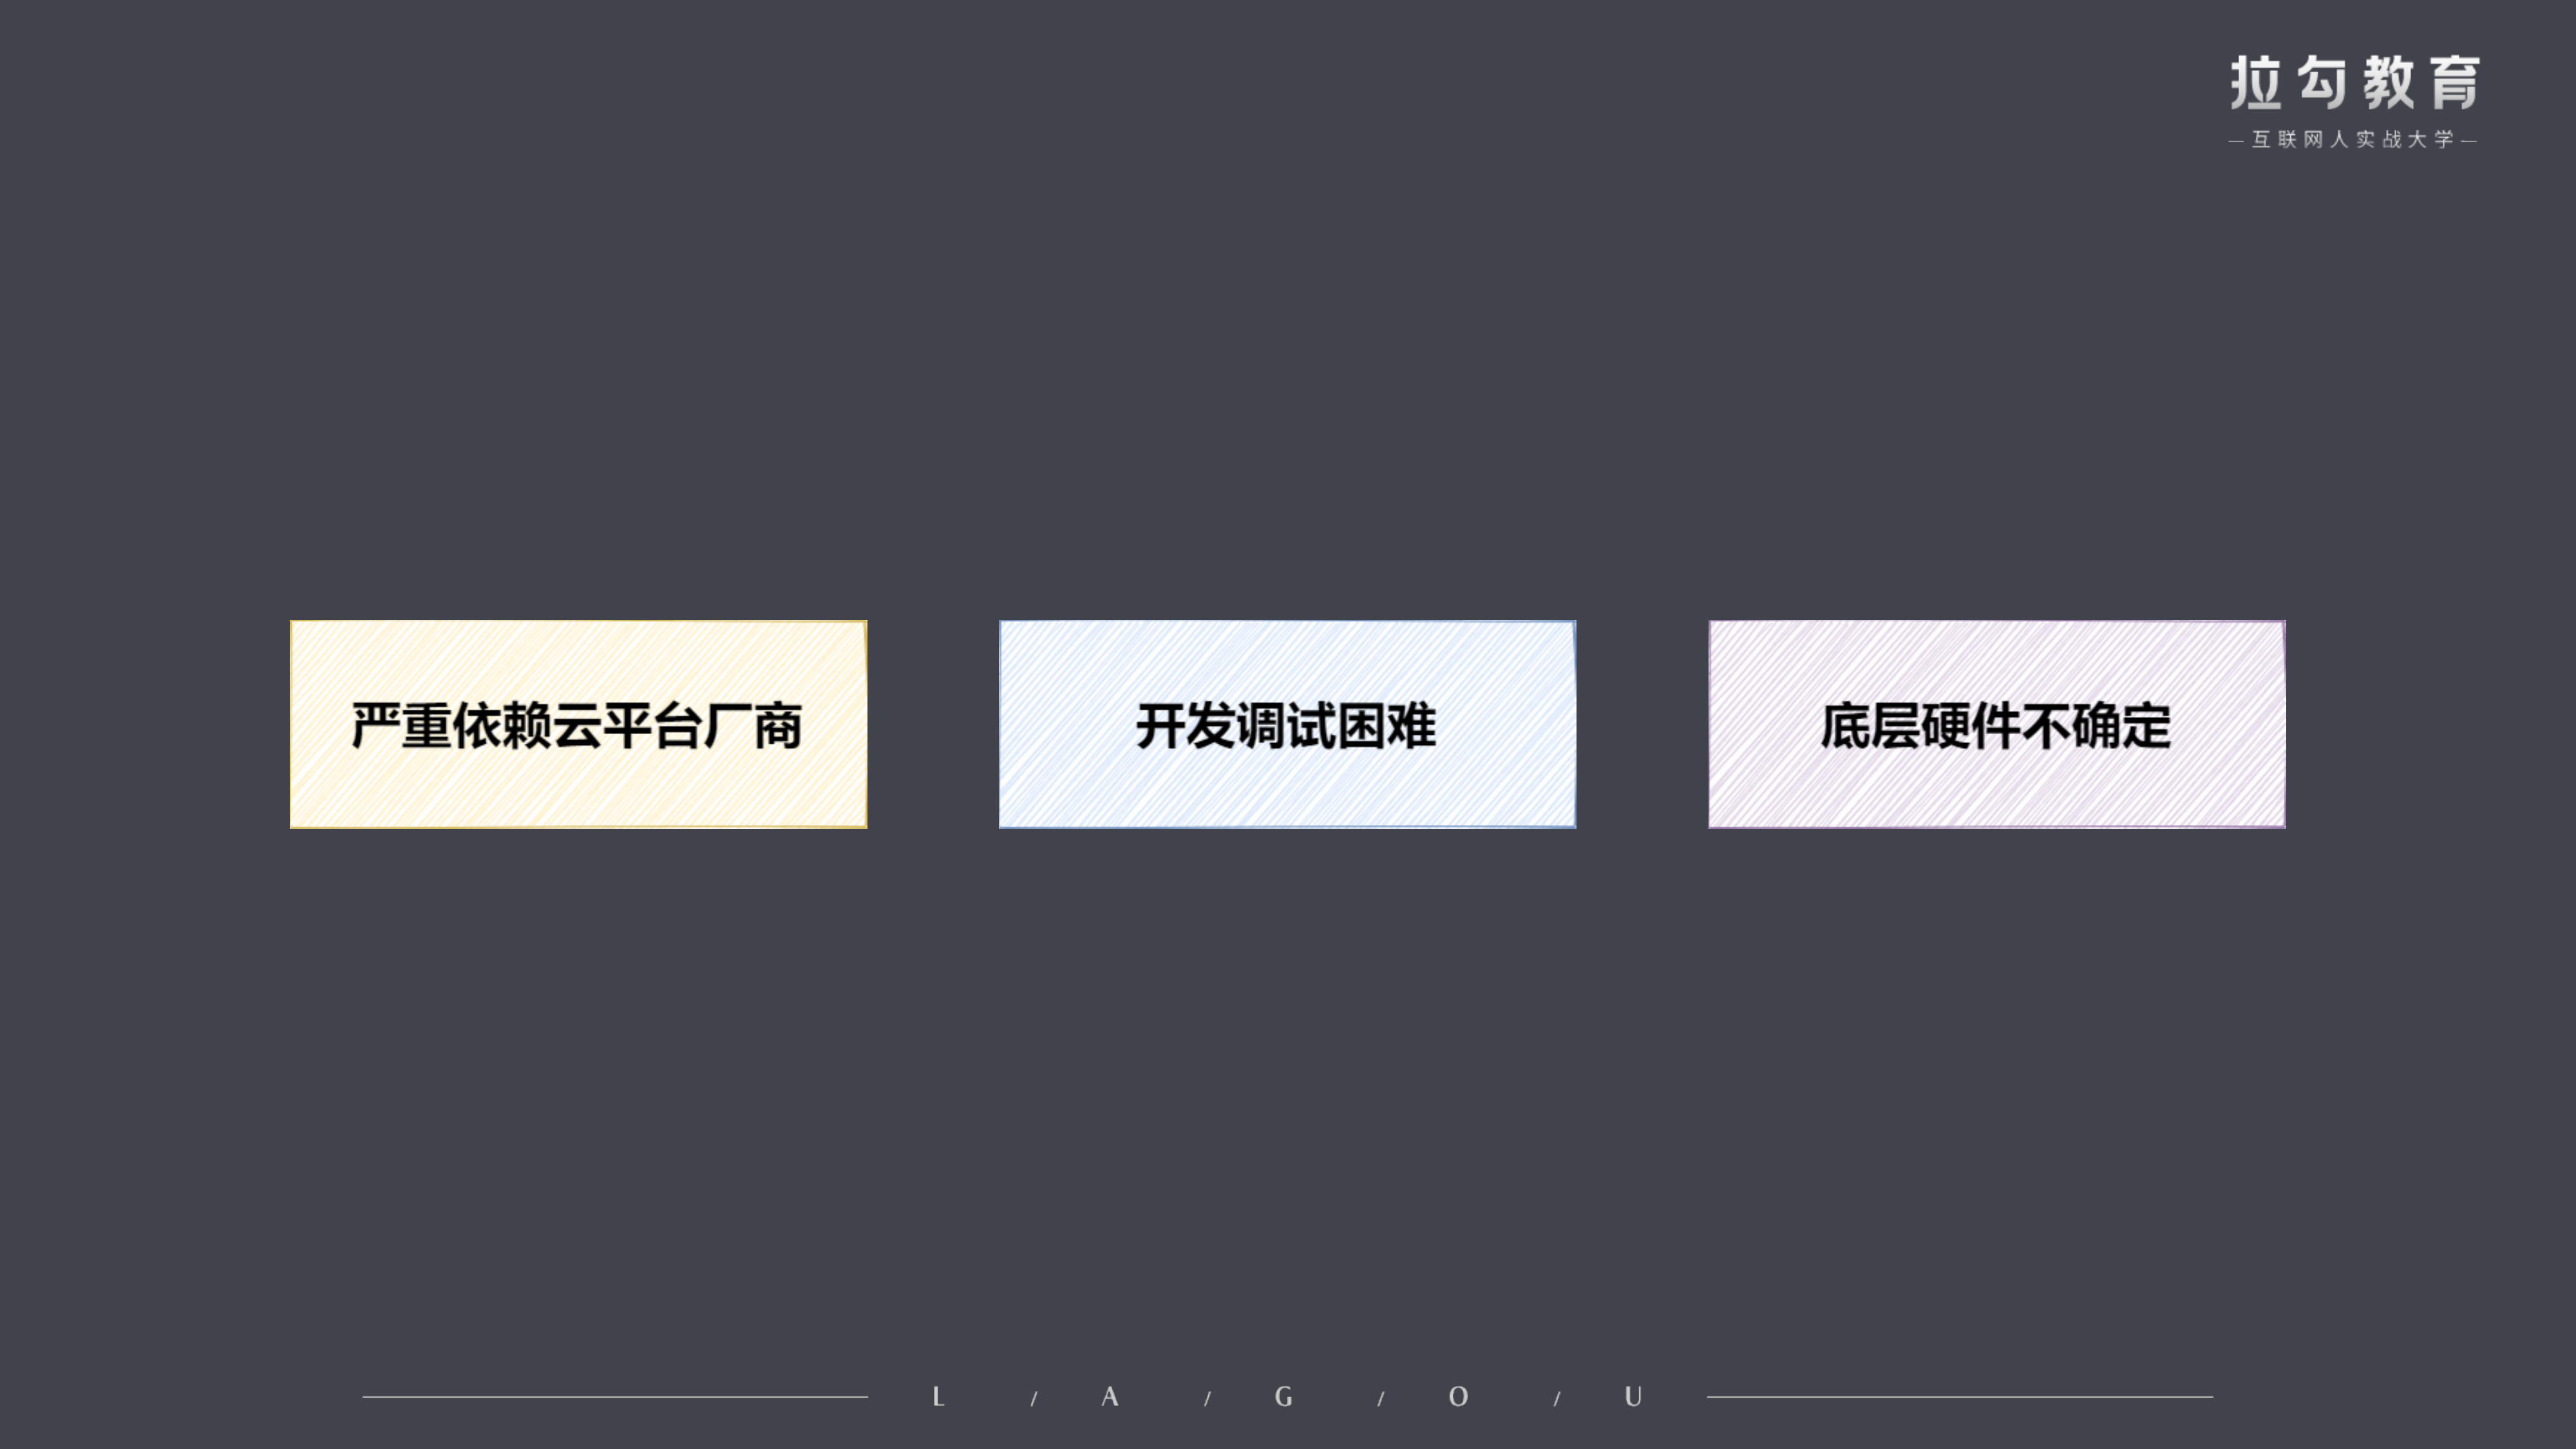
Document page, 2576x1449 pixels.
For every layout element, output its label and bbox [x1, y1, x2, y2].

picture [1709, 620, 2286, 829]
picture [2177, 13, 2536, 199]
picture [289, 620, 867, 829]
picture [363, 1372, 2213, 1423]
picture [999, 620, 1577, 829]
